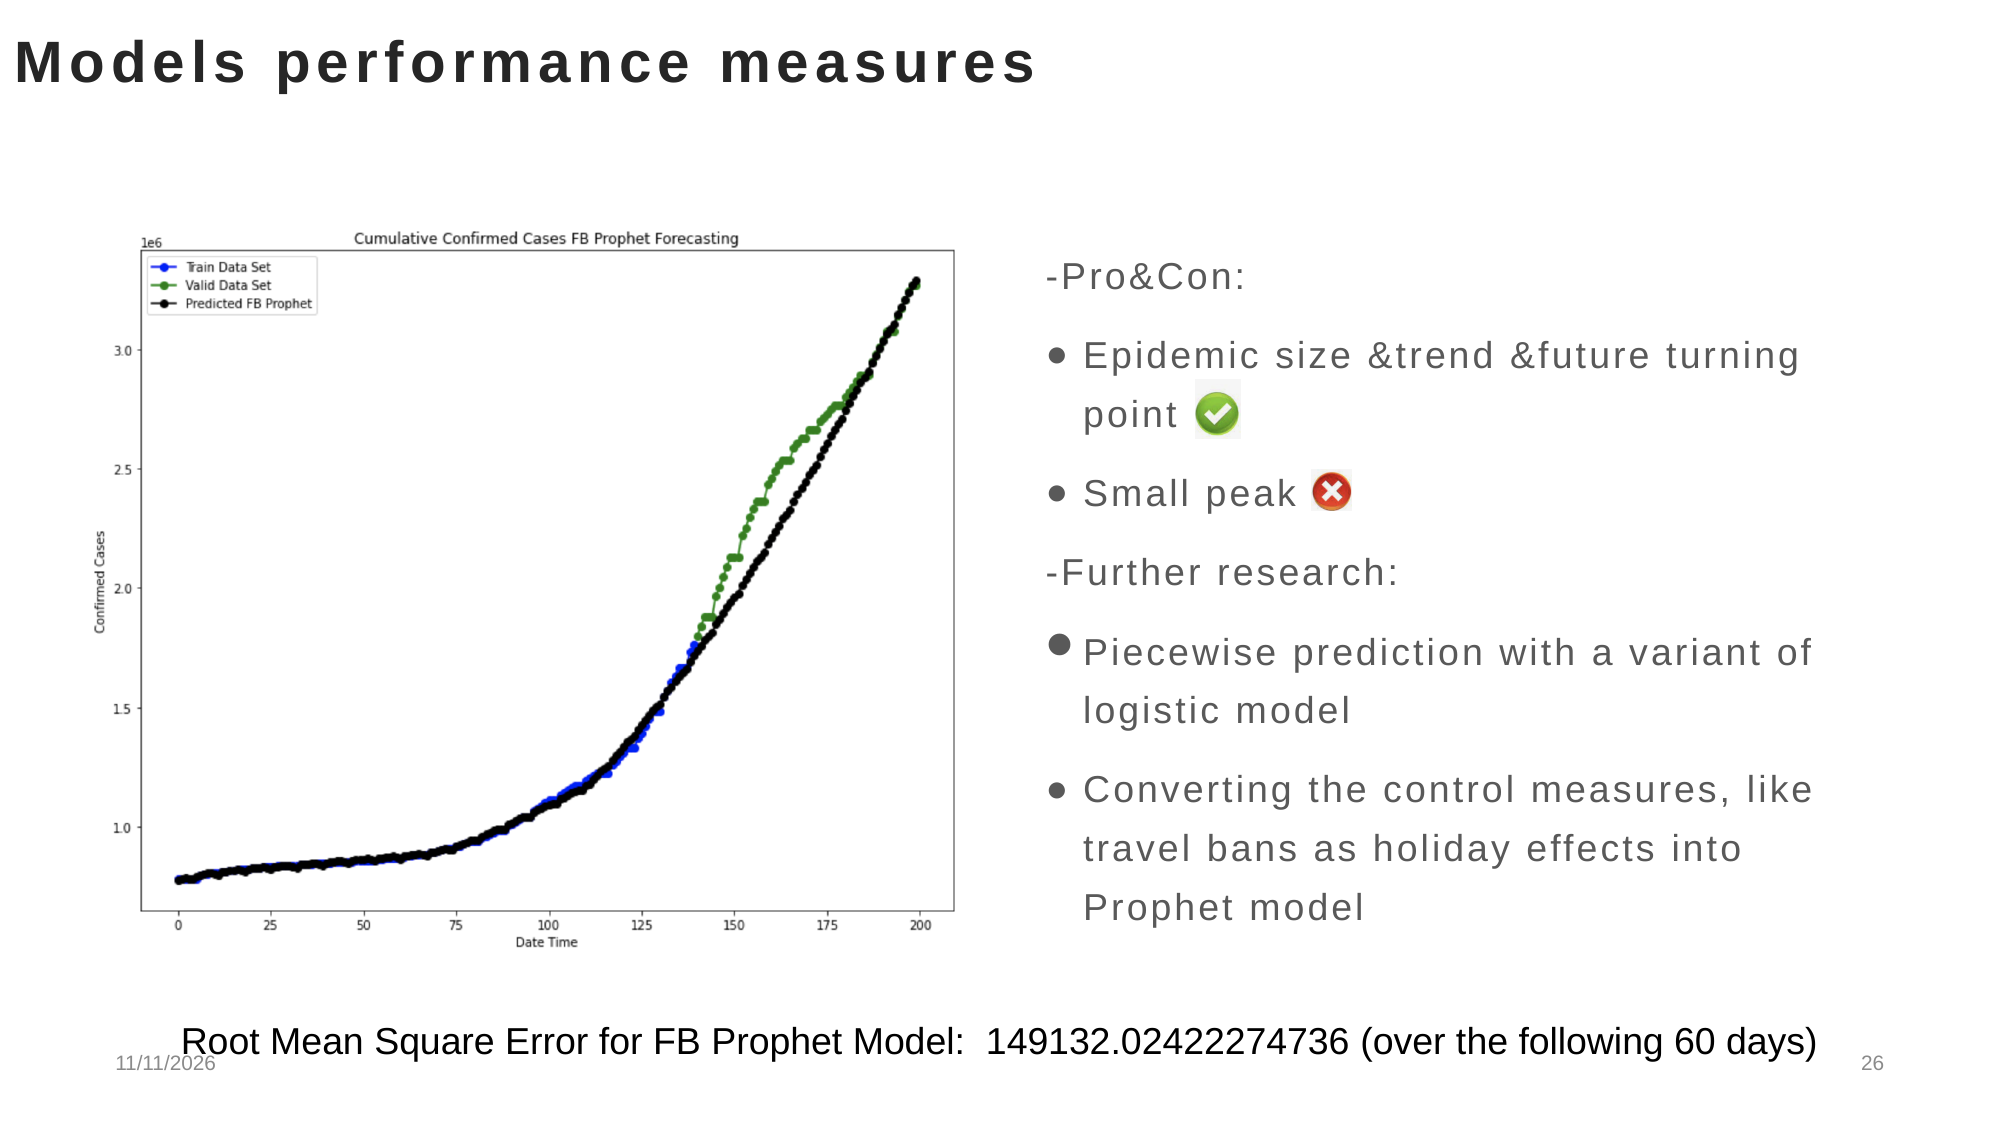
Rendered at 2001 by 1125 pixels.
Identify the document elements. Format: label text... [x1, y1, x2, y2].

title Models performance measures [0, 1, 1800, 118]
picture [1195, 379, 1241, 439]
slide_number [100, 1035, 544, 1088]
slide_number 26 [1456, 1035, 1900, 1088]
list -Pro&Con: Epidemic size &trend &future turning point Small peak -Further research: Piecewise prediction with a variant of logistic model Converting the control measures, like travel bans as holiday effects into Prophet model [1030, 230, 1880, 988]
picture [1311, 469, 1352, 511]
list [50, 215, 1001, 952]
text_box Root Mean Square Error for FB Prophet Model: 149132.02422274736 (over the following 60 days) [166, 1009, 1833, 1070]
